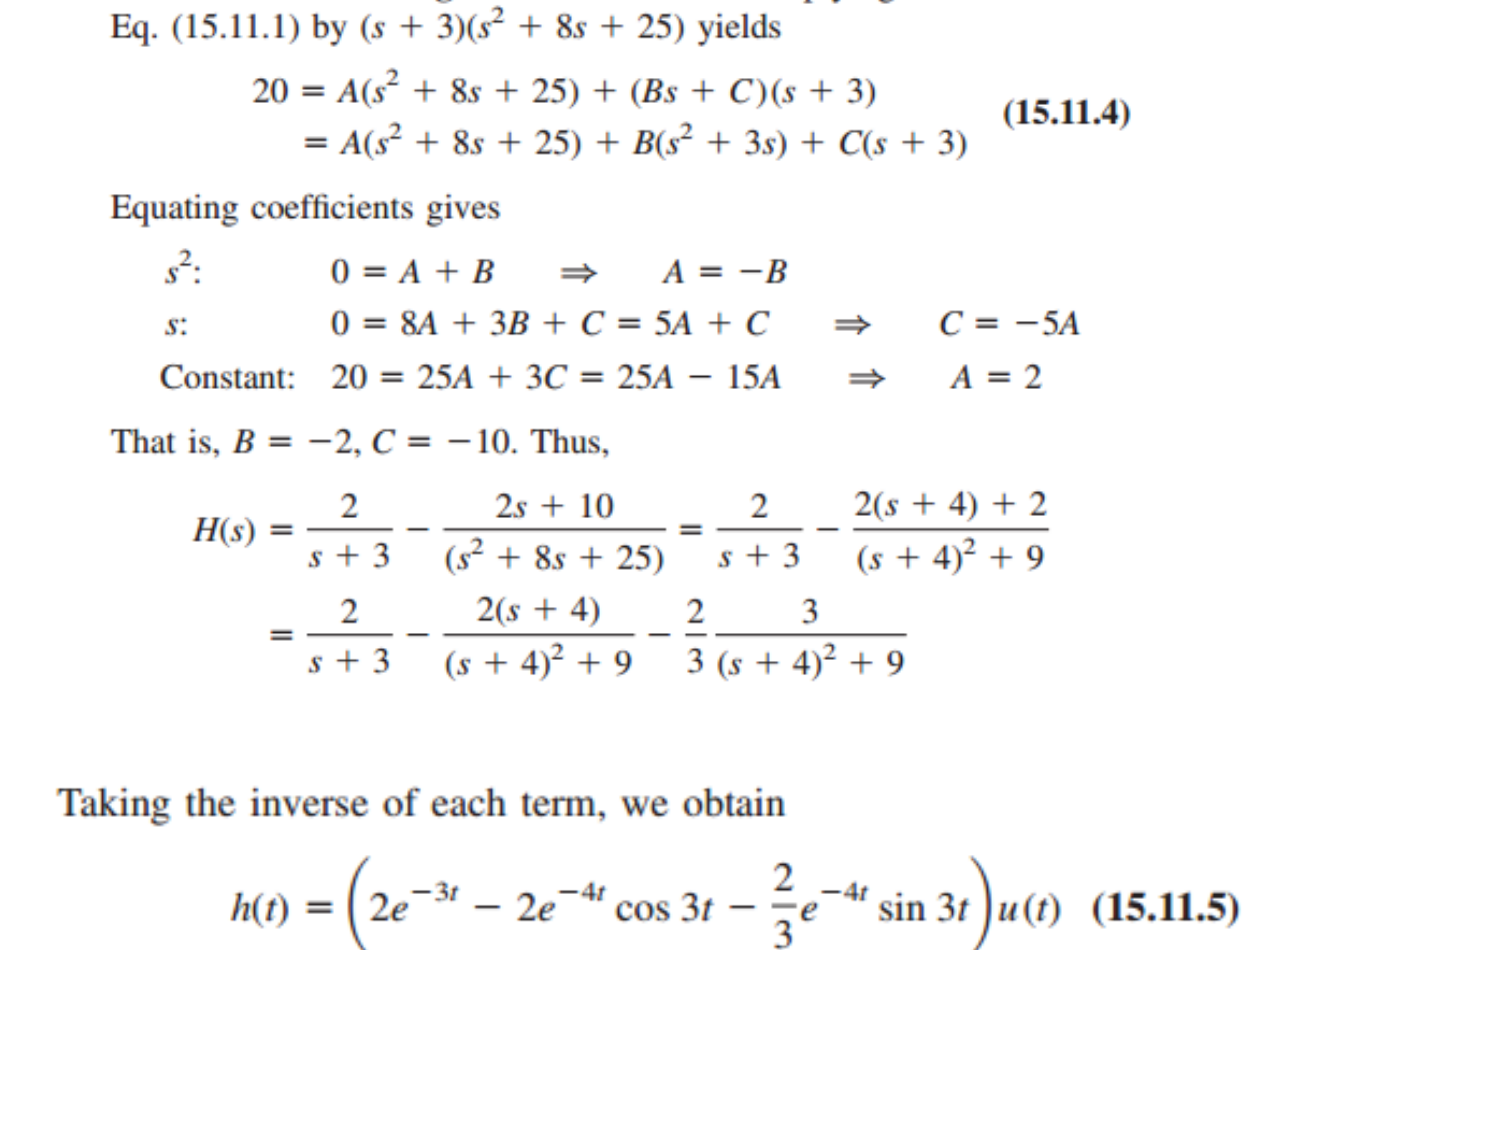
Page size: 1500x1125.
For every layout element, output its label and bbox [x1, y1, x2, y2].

picture [12, 0, 1308, 951]
